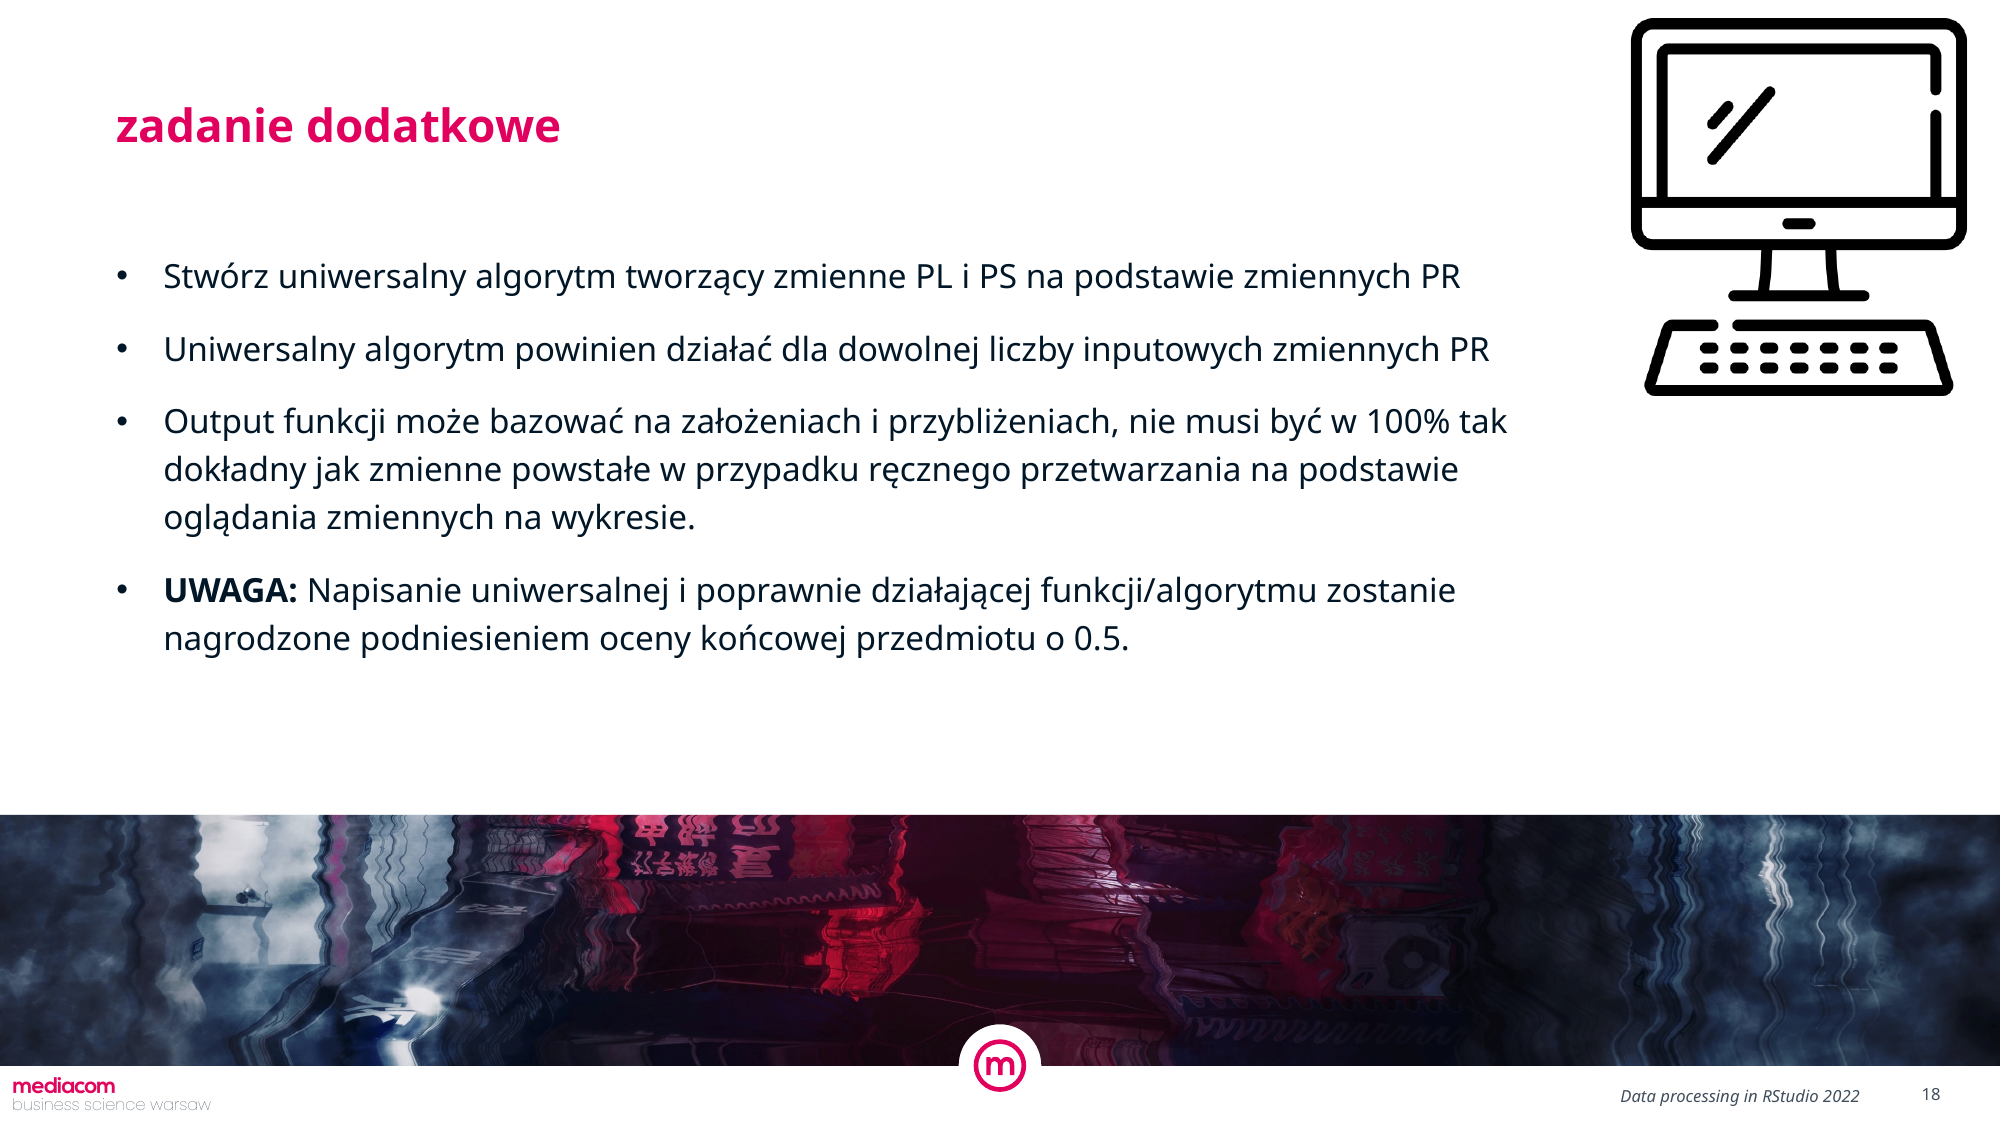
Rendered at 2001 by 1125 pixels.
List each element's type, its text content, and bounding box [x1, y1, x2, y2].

slide_number 18 [1864, 1066, 1941, 1125]
footer Data processing in RStudio 2022 [1065, 1066, 1861, 1125]
picture [1610, 18, 1987, 396]
text_box [0, 0, 2000, 375]
picture [1, 1068, 223, 1125]
title zadanie dodatkowe [101, 99, 1610, 219]
list Stwórz uniwersalny algorytm tworzący zmienne PL i PS na podstawie zmiennych PR Uniwersalny algorytm powinien działać dla dowolnej liczby inputowych zmiennych PR Output funkcji może bazować na założeniach i przybliżeniach, nie musi być w 100% tak dokładny jak zmienne powstałe w przypadku ręcznego przetwarzania na podstawie oglądania zmiennych na wykresie. UWAGA: Napisanie uniwersalnej i poprawnie działającej funkcji/algorytmu zostanie nagrodzone podniesieniem oceny końcowej przedmiotu o 0.5. [101, 239, 1611, 783]
picture [0, 814, 2000, 1066]
